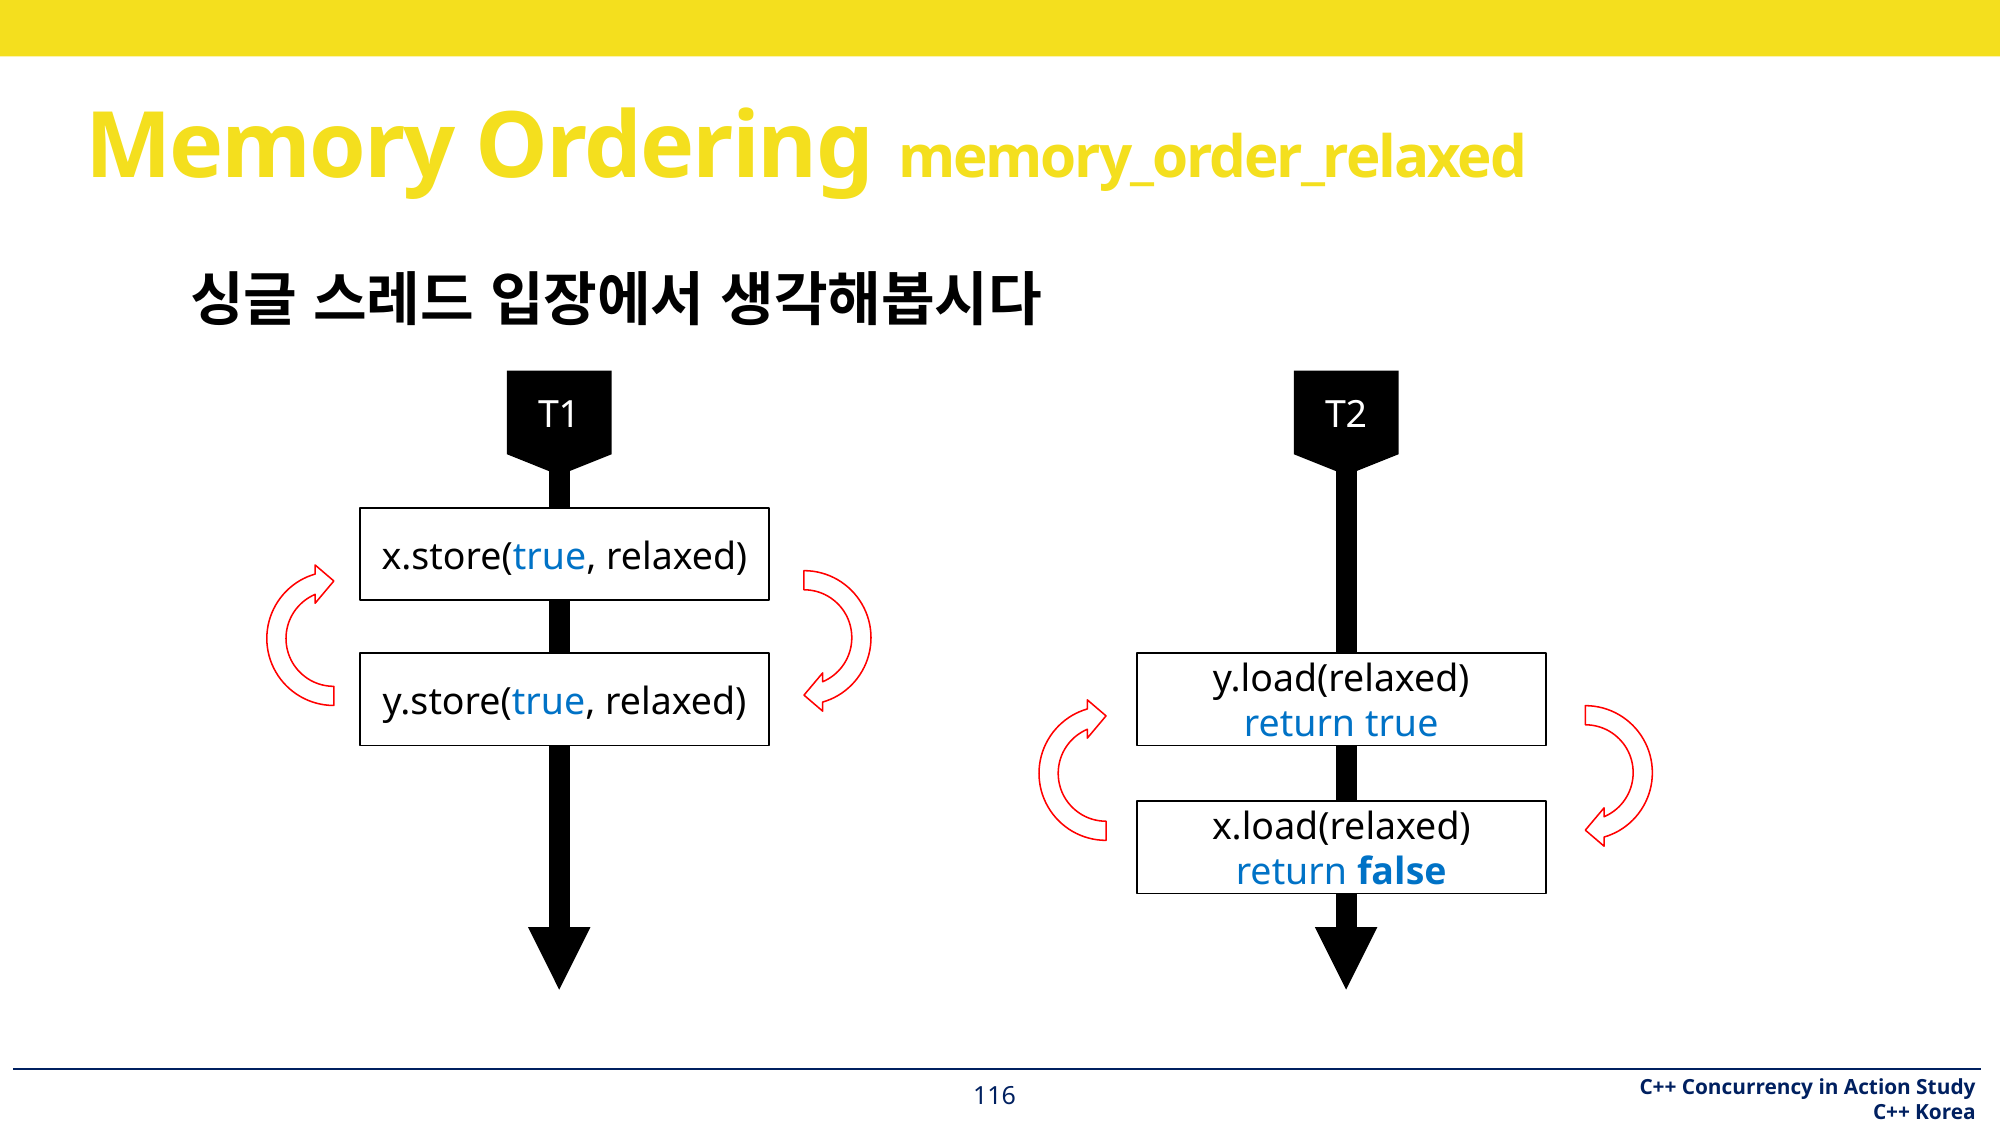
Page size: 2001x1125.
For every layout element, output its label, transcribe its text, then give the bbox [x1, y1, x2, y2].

text_box [266, 564, 335, 707]
slide_number 116 [911, 1071, 1078, 1118]
text_box [1584, 704, 1654, 847]
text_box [359, 370, 770, 990]
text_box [1136, 370, 1547, 990]
title Memory Ordering memory_order_relaxed [85, 98, 1915, 198]
text_box 싱글 스레드 입장에서 생각해봅시다 [190, 261, 1042, 392]
text_box [1038, 699, 1107, 842]
text_box [803, 569, 872, 712]
